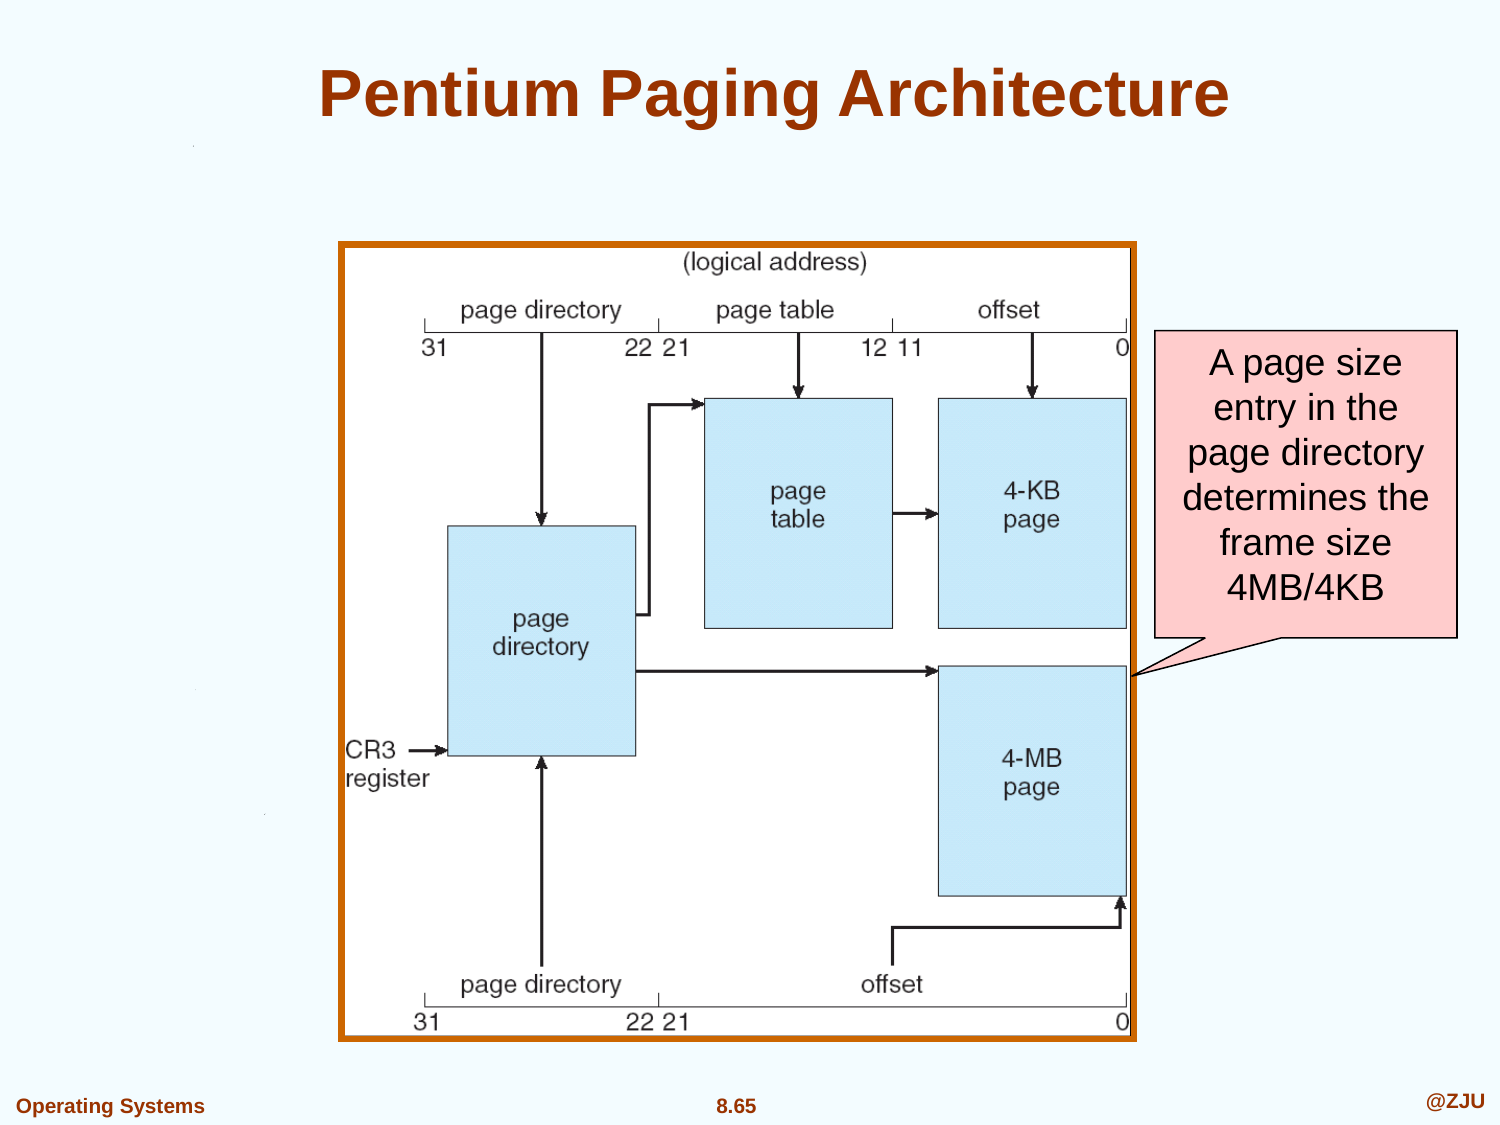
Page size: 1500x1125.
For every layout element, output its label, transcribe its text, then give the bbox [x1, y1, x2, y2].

picture [344, 247, 1132, 1036]
text_box A page size entry in the page directory determines the frame size 4MB/4KB [1137, 330, 1458, 675]
title Pentium Paging Architecture [112, 37, 1438, 138]
